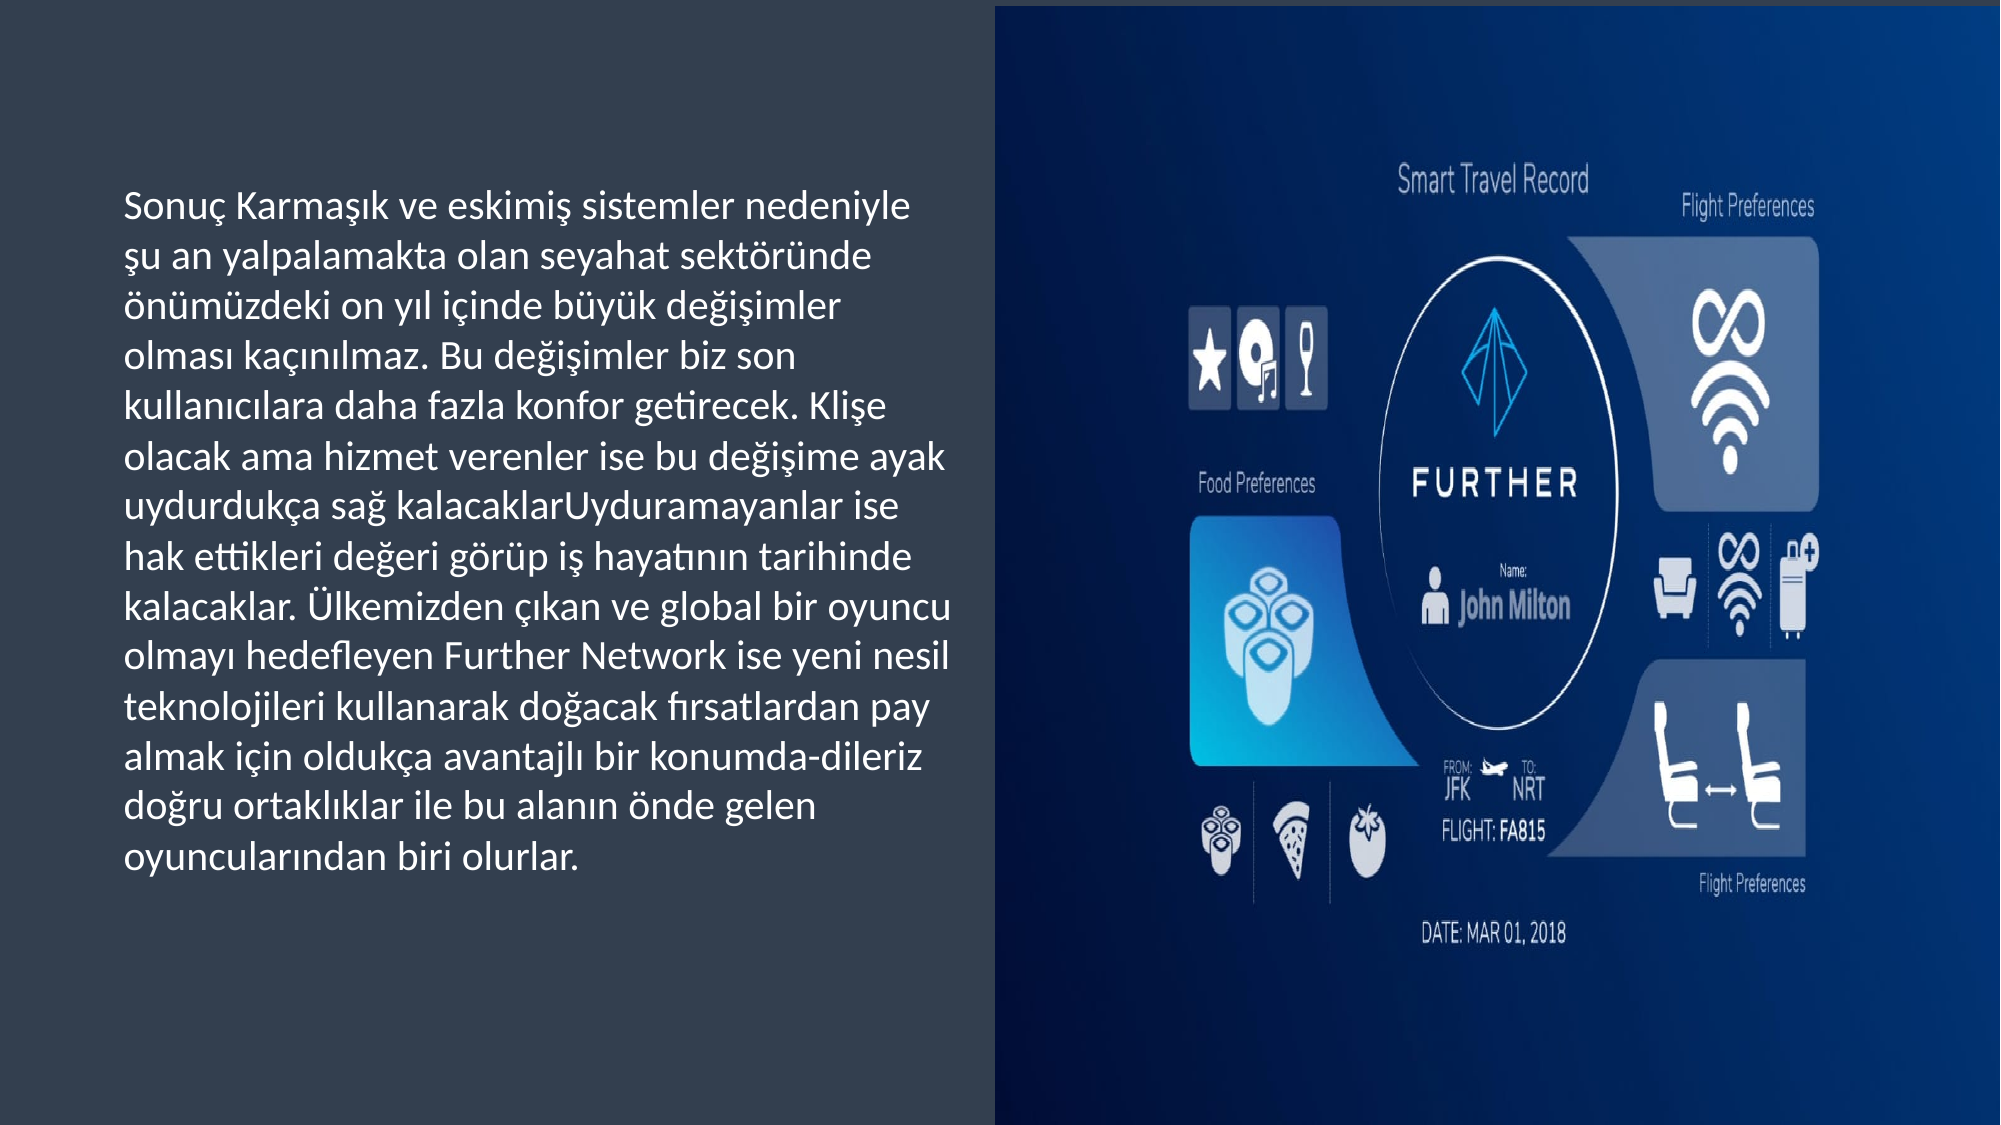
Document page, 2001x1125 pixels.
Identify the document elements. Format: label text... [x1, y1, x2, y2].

picture [995, 6, 2000, 1125]
text_box Sonuç Karmaşık ve eskimiş sistemler nedeniyle şu an yalpalamakta olan seyahat sektöründe önümüzdeki on yıl içinde büyük değişimler olması kaçınılmaz. Bu değişimler biz son kullanıcılara daha fazla konfor getirecek. Klişe olacak ama hizmet verenler ise bu değişime ayak uydurdukça sağ kalacaklarUyduramayanlar ise hak ettikleri değeri görüp iş hayatının tarihinde kalacaklar. Ülkemizden çıkan ve global bir oyuncu olmayı hedefleyen Further Network ise yeni nesil teknolojileri kullanarak doğacak fırsatlardan pay almak için oldukça avantajlı bir konumda-dileriz doğru ortaklıklar ile bu alanın önde gelen oyuncularından biri olurlar. [108, 170, 968, 886]
